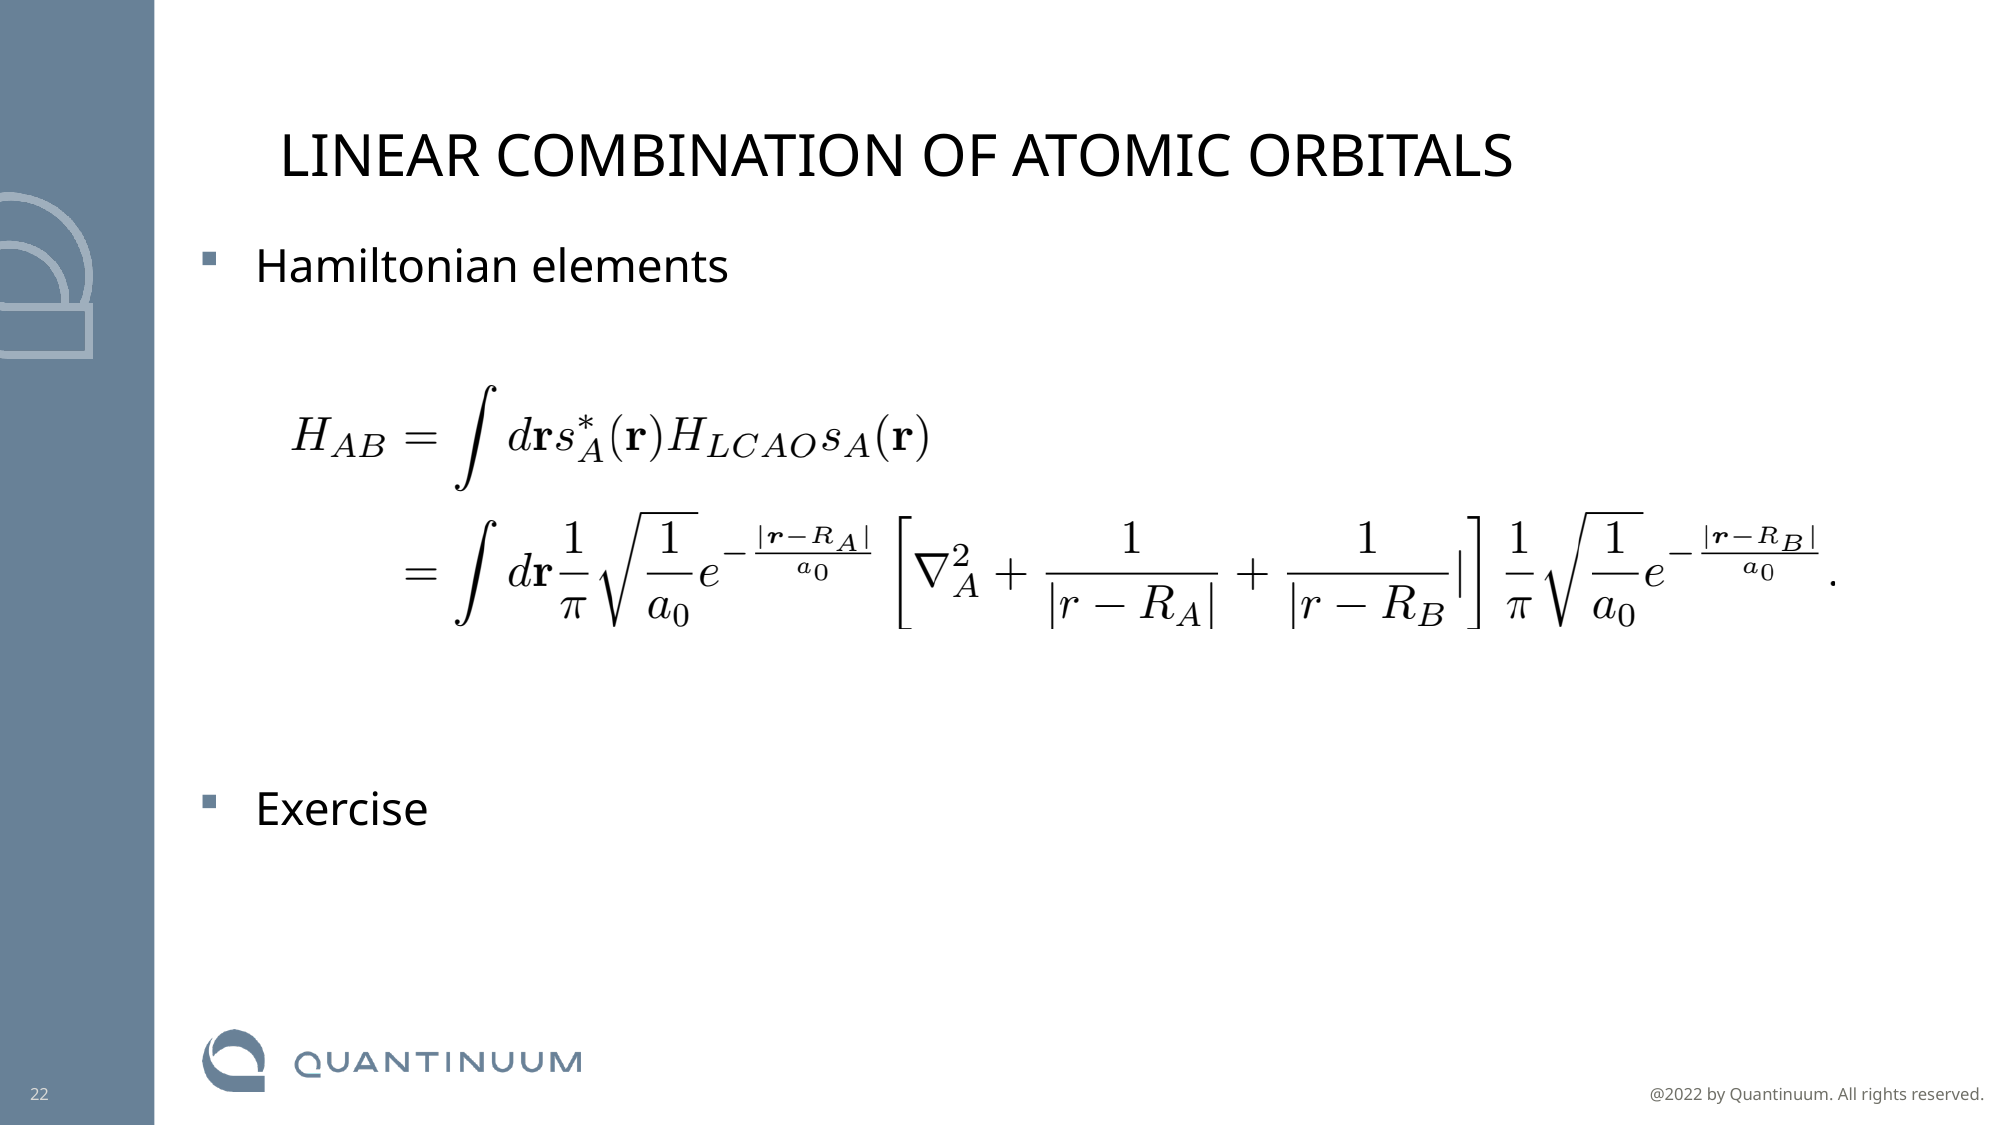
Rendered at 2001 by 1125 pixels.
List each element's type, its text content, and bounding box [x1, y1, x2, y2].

text_box Hamiltonian elements Exercise [183, 179, 1908, 258]
picture [291, 384, 1836, 629]
slide_number 22 [0, 1065, 168, 1125]
title Linear combination of Atomic Orbitals [249, 84, 1900, 179]
list [249, 258, 1900, 266]
footer @2022 by Quantinuum. All rights reserved. [1532, 1065, 2000, 1125]
picture [202, 1029, 581, 1092]
